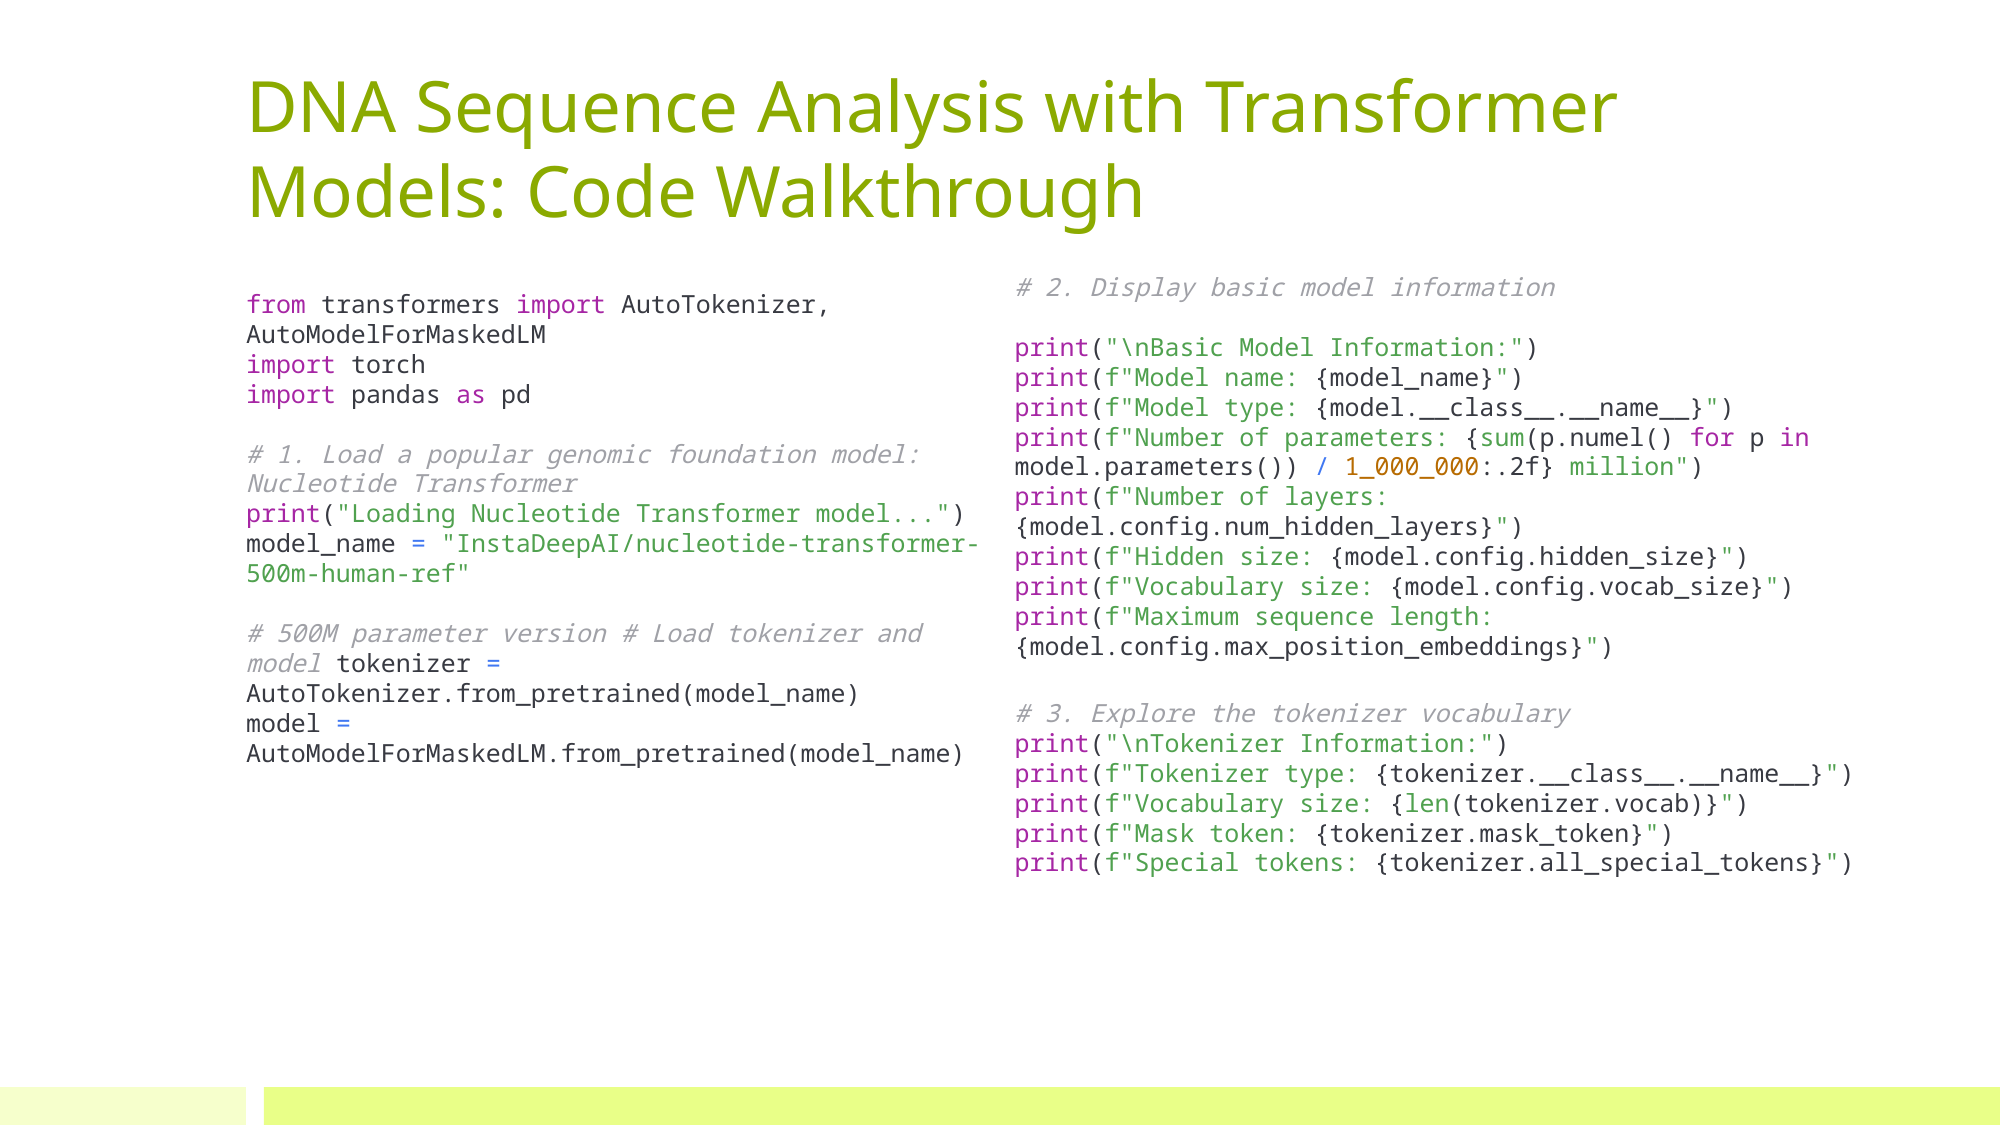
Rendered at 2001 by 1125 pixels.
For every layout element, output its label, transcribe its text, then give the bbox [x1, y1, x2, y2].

title DNA Sequence Analysis with Transformer Models: Code Walkthrough [231, 45, 1769, 240]
text_box # 2. Display basic model information print("\nBasic Model Information:") print(f"Model name: {model_name}") print(f"Model type: {model.__class__.__name__}") print(f"Number of parameters: {sum(p.numel() for p in model.parameters()) / 1_000_000:.2f} million") print(f"Number of layers: {model.config.num_hidden_layers}") print(f"Hidden size: {model.config.hidden_size}") print(f"Vocabulary size: {model.config.vocab_size}") print(f"Maximum sequence length: {model.config.max_position_embeddings}") [999, 263, 1831, 668]
text_box # 3. Explore the tokenizer vocabulary print("\nTokenizer Information:") print(f"Tokenizer type: {tokenizer.__class__.__name__}") print(f"Vocabulary size: {len(tokenizer.vocab)}") print(f"Mask token: {tokenizer.mask_token}") print(f"Special tokens: {tokenizer.all_special_tokens}") [999, 689, 1890, 885]
text_box from transformers import AutoTokenizer, AutoModelForMaskedLM import torch import pandas as pd # 1. Load a popular genomic foundation model: Nucleotide Transformer print("Loading Nucleotide Transformer model...") model_name = "InstaDeepAI/nucleotide-transformer-500m-human-ref" # 500M parameter version # Load tokenizer and model tokenizer = AutoTokenizer.from_pretrained(model_name) model = AutoModelForMaskedLM.from_pretrained(model_name) [231, 280, 1000, 805]
